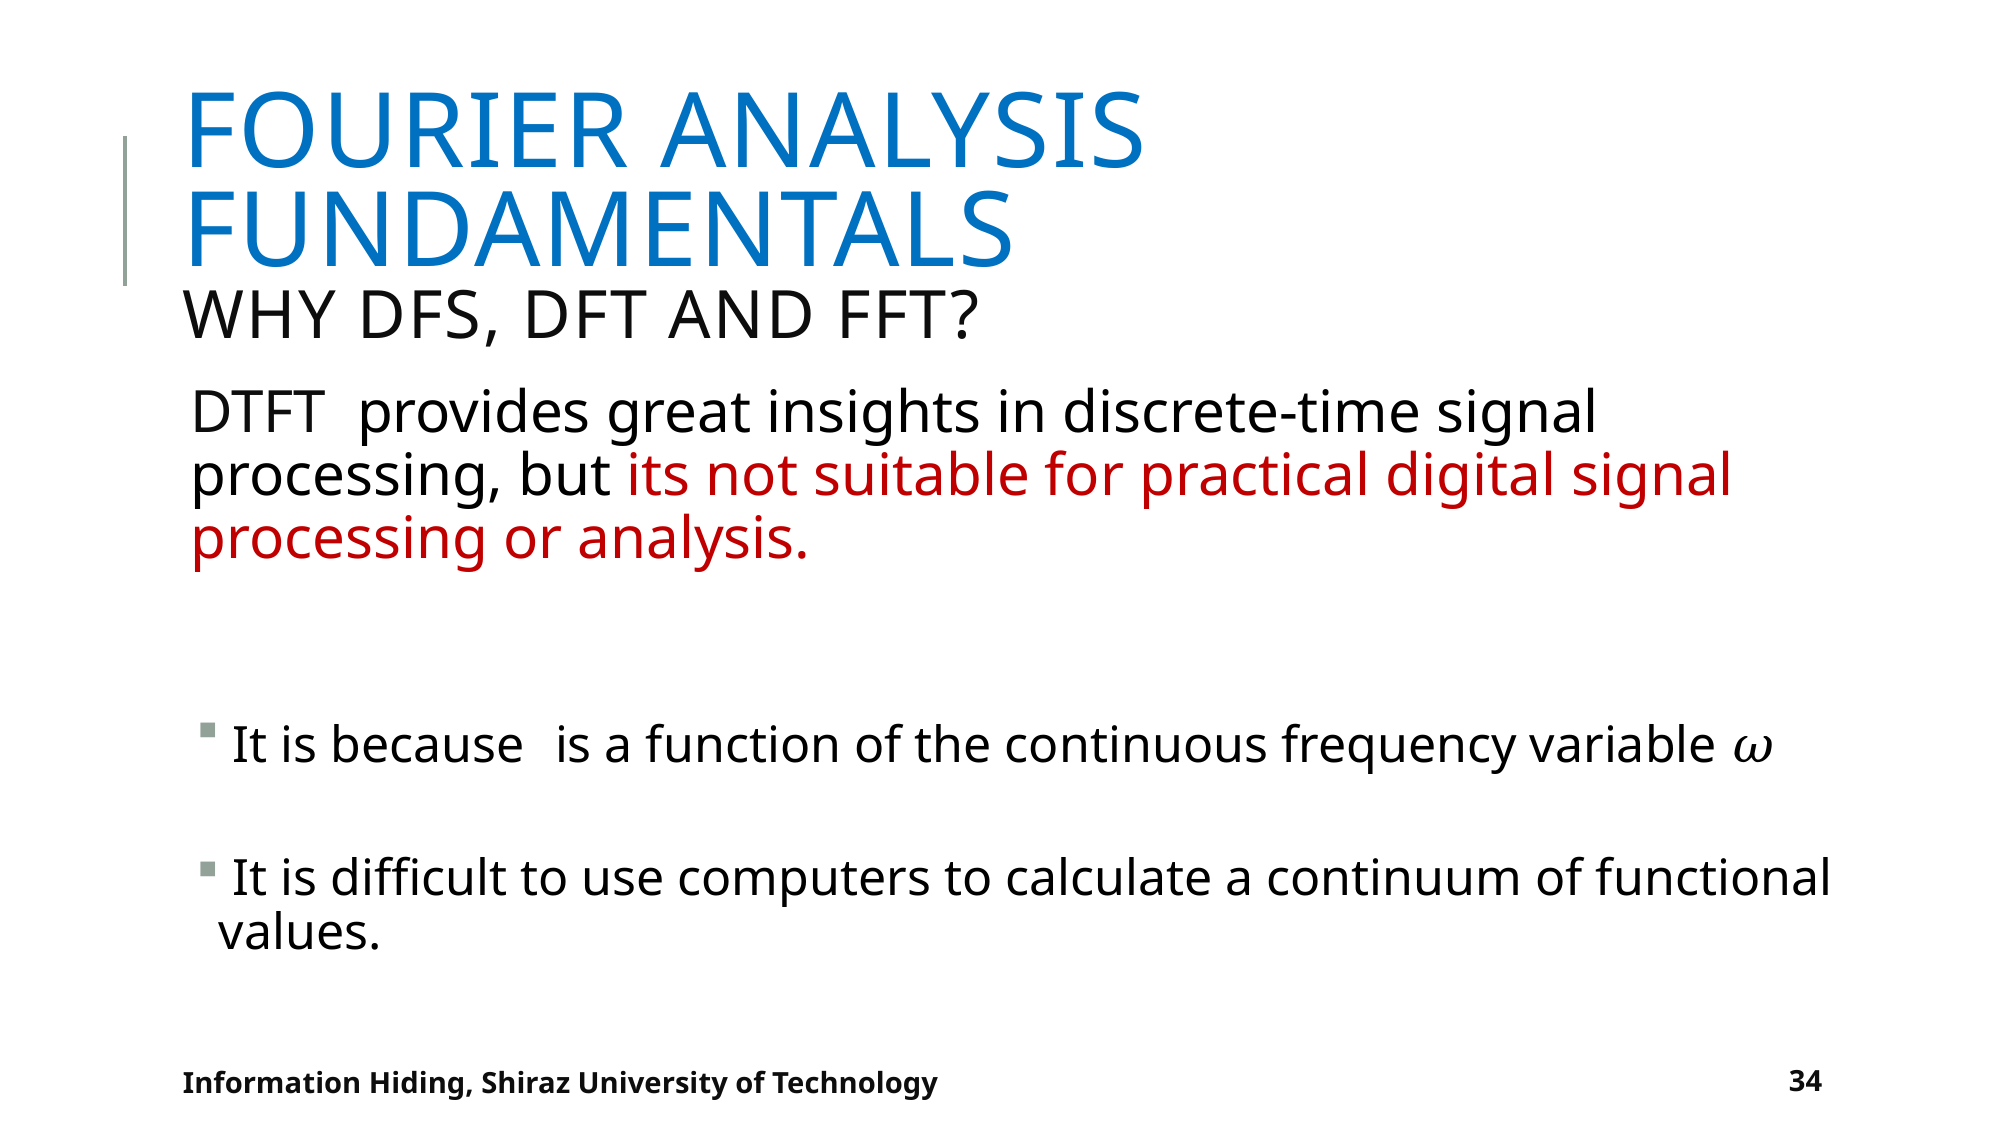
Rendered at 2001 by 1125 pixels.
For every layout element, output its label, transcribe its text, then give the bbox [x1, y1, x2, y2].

footer Information Hiding, Shiraz University of Technology [168, 1059, 1773, 1105]
title Fourier Analysis Fundamentals Why DFS, DFT and FFT? [168, 96, 1853, 342]
slide_number 34 [1773, 1059, 1853, 1105]
